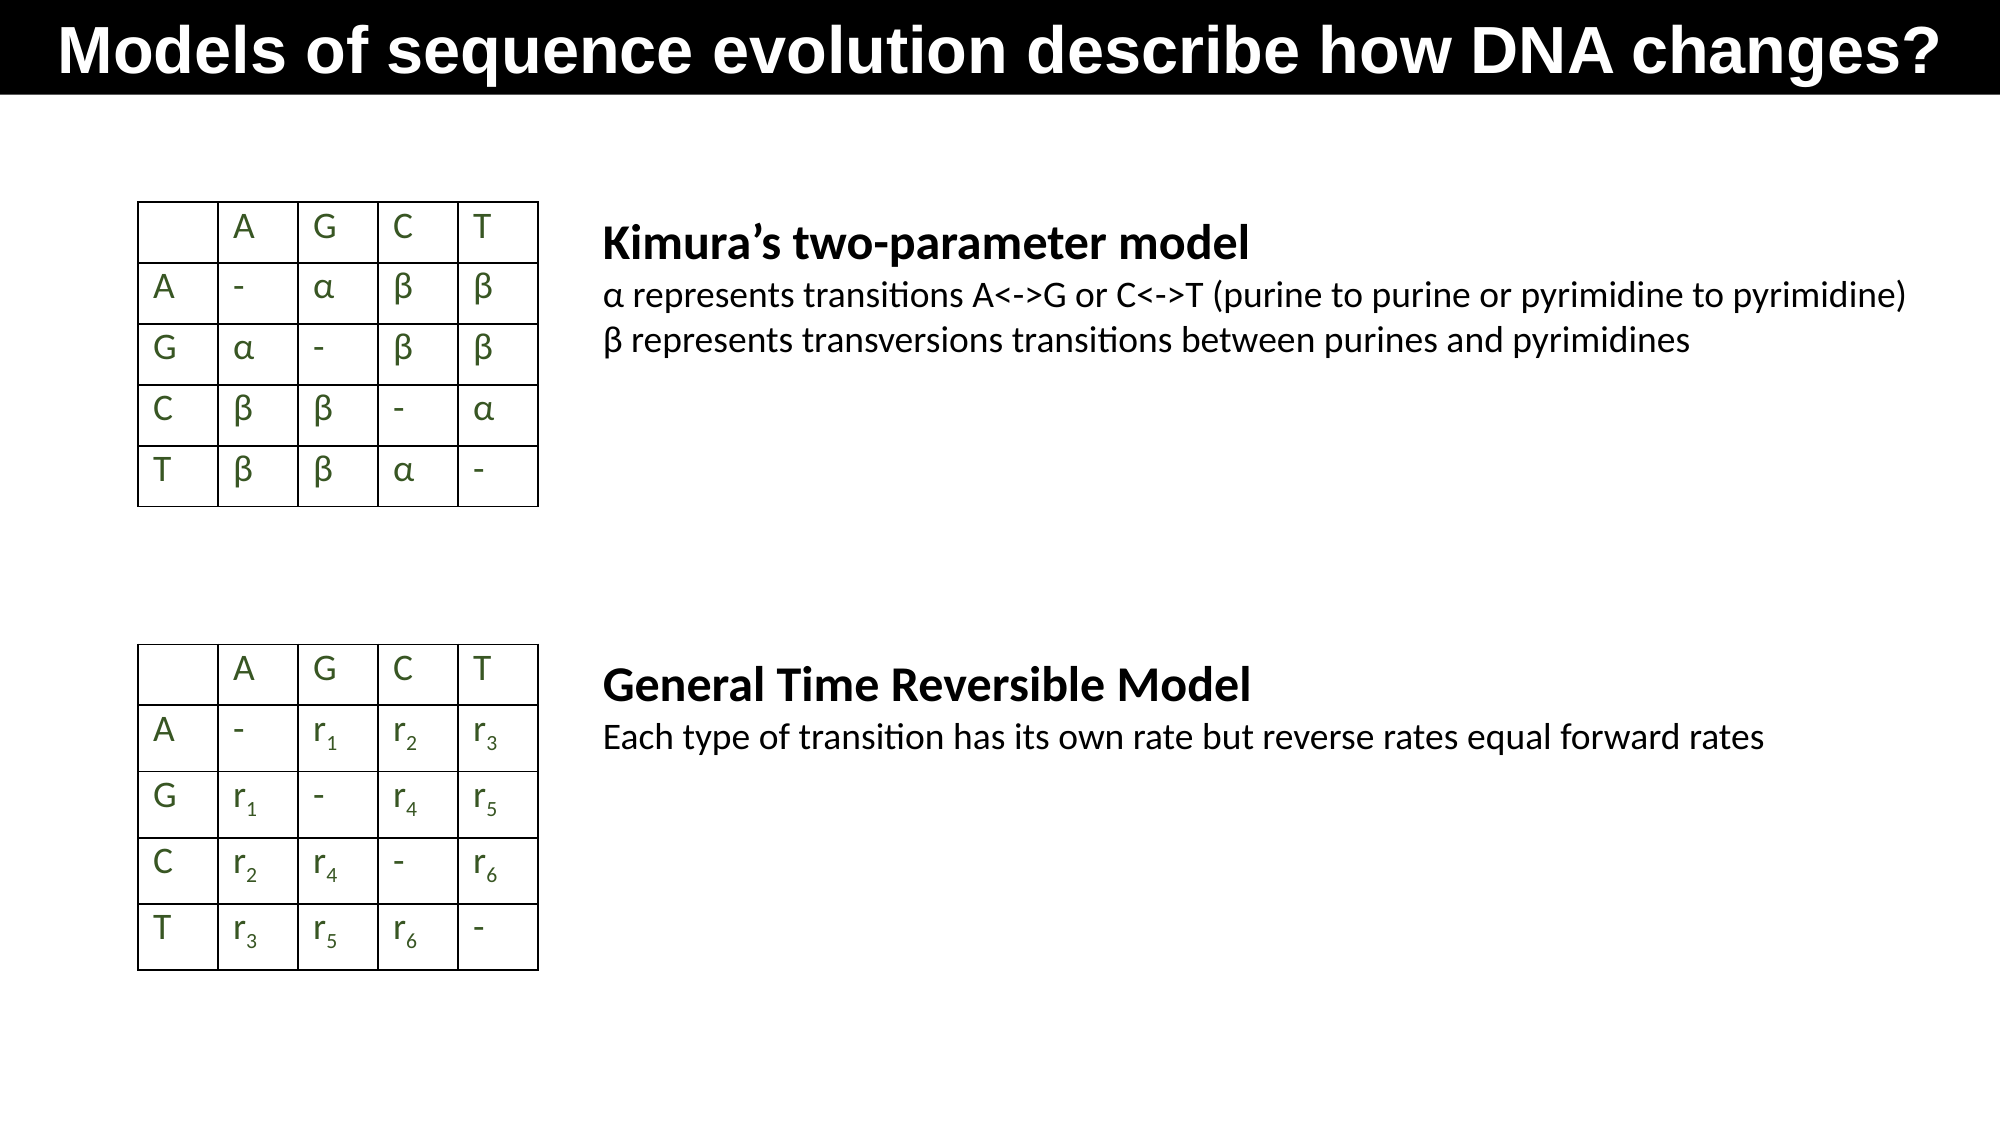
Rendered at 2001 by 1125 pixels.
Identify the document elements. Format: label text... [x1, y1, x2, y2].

table_cell A [139, 706, 217, 771]
table_cell - [219, 706, 297, 771]
table_cell r6 [459, 839, 537, 903]
table_cell r4 [379, 772, 457, 837]
table_cell - [459, 905, 537, 969]
table_cell A [139, 264, 217, 323]
table_header G [299, 203, 377, 262]
table_cell - [459, 447, 537, 506]
table_cell G [139, 772, 217, 837]
table_cell r1 [219, 772, 297, 837]
table_cell r5 [459, 772, 537, 837]
text_box General Time Reversible Model Each type of transition has its own rate but reverse rates equal forward rates [588, 644, 1959, 855]
table_header [139, 645, 217, 704]
table_cell - [379, 839, 457, 903]
text_box Kimura’s two-parameter model α represents transitions A<->G or C<->T (purine to purine or pyrimidine to pyrimidine) β represents transversions transitions between purines and pyrimidines [588, 202, 1959, 457]
table_cell T [139, 447, 217, 506]
table_cell T [139, 905, 217, 969]
table_cell C [139, 386, 217, 445]
table_cell G [139, 325, 217, 384]
table_header A [219, 645, 297, 704]
table_cell β [459, 264, 537, 323]
table_cell r1 [299, 706, 377, 771]
table_cell β [459, 325, 537, 384]
table_cell β [379, 264, 457, 323]
table_cell C [139, 839, 217, 903]
table_cell r3 [219, 905, 297, 969]
table_cell r5 [299, 905, 377, 969]
table_cell β [219, 386, 297, 445]
table_cell α [379, 447, 457, 506]
table_header C [379, 203, 457, 262]
table_cell r2 [219, 839, 297, 903]
table_cell α [219, 325, 297, 384]
table_cell β [299, 447, 377, 506]
text_box Models of sequence evolution describe how DNA changes? [0, 0, 2000, 95]
table_cell r6 [379, 905, 457, 969]
table_cell β [219, 447, 297, 506]
table_cell - [379, 386, 457, 445]
table_cell - [299, 325, 377, 384]
table_cell α [459, 386, 537, 445]
table_cell α [299, 264, 377, 323]
table_cell β [379, 325, 457, 384]
table_cell r2 [379, 706, 457, 771]
table_cell β [299, 386, 377, 445]
table_cell r3 [459, 706, 537, 771]
table_header T [459, 645, 537, 704]
table_cell - [219, 264, 297, 323]
table_header C [379, 645, 457, 704]
table_header A [219, 203, 297, 262]
table_cell r4 [299, 839, 377, 903]
table_header T [459, 203, 537, 262]
table_header [139, 203, 217, 262]
table_cell - [299, 772, 377, 837]
table_header G [299, 645, 377, 704]
